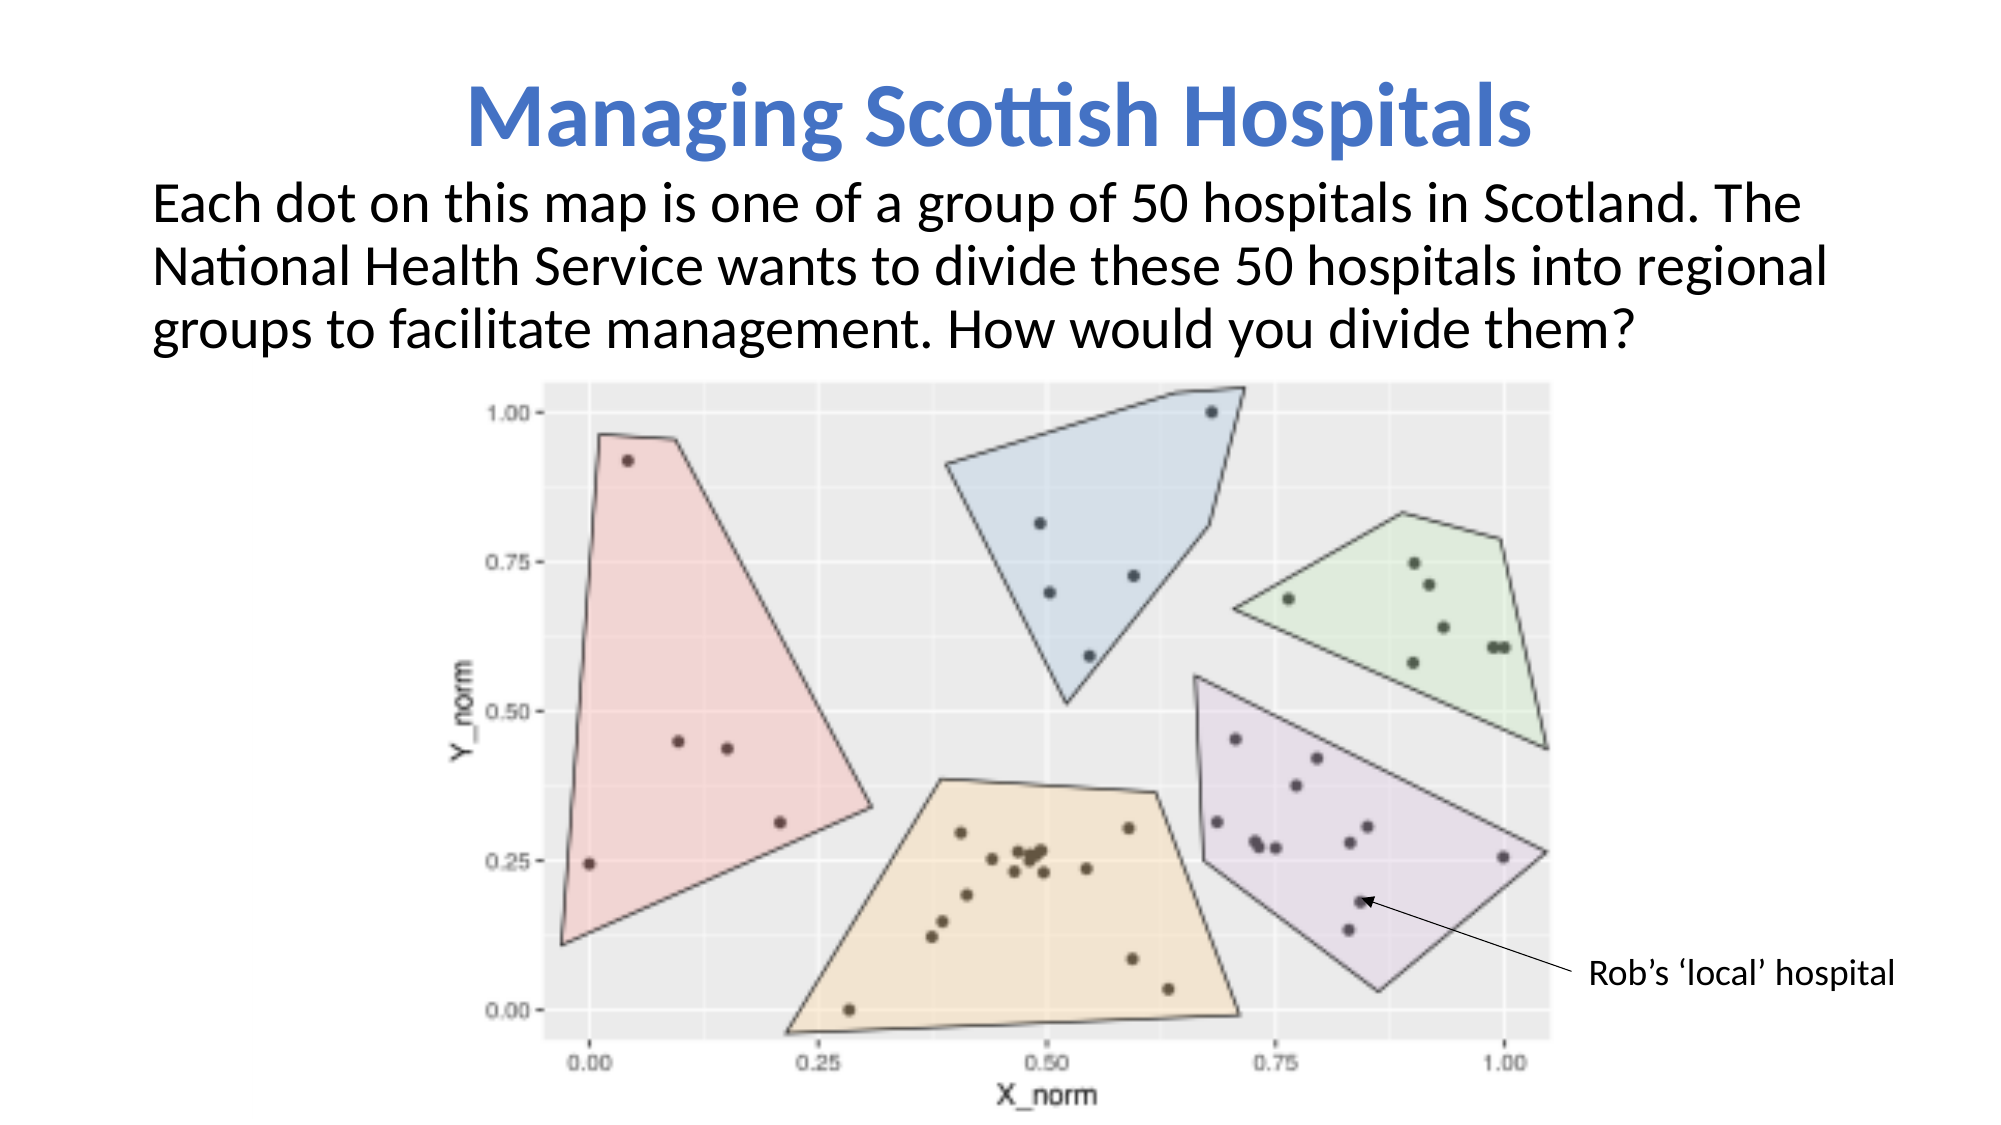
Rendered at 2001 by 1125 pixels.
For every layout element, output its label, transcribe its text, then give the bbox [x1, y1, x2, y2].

picture [251, 356, 1749, 1119]
text_box Rob’s ‘local’ hospital [1749, 941, 1911, 1001]
text_box Managing Scottish Hospitals [137, 59, 1863, 278]
text_box Each dot on this map is one of a group of 50 hospitals in Scotland. The National Health Service wants to divide these 50 hospitals into regional groups to facilitate management. How would you divide them? [137, 278, 1863, 879]
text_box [1361, 898, 1572, 972]
